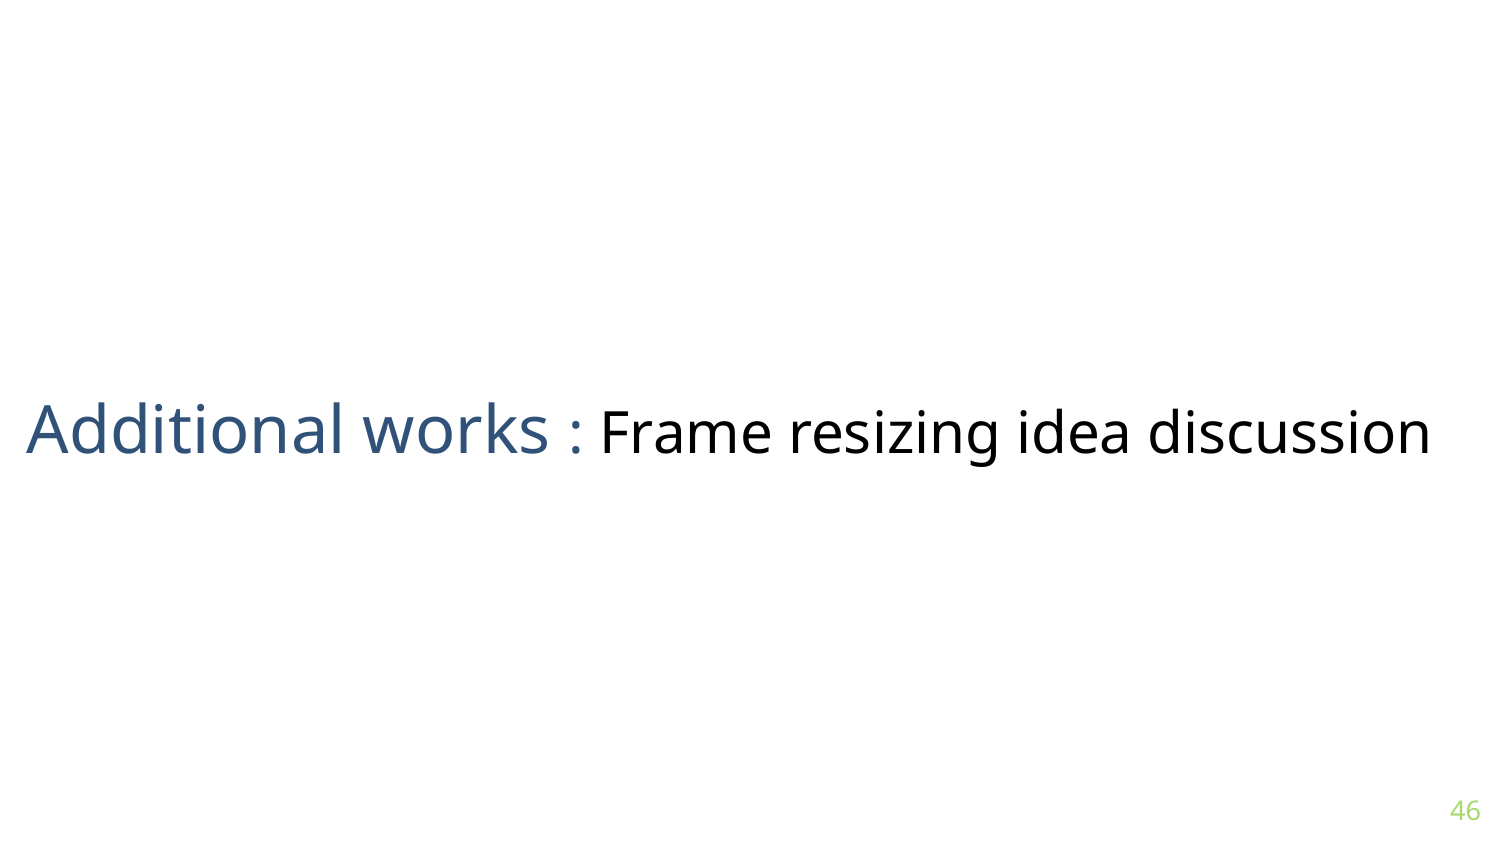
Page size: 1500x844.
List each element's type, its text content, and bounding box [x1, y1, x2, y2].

slide_number 46 [1391, 779, 1482, 844]
text_box Additional works : Frame resizing idea discussion [26, 376, 1482, 467]
